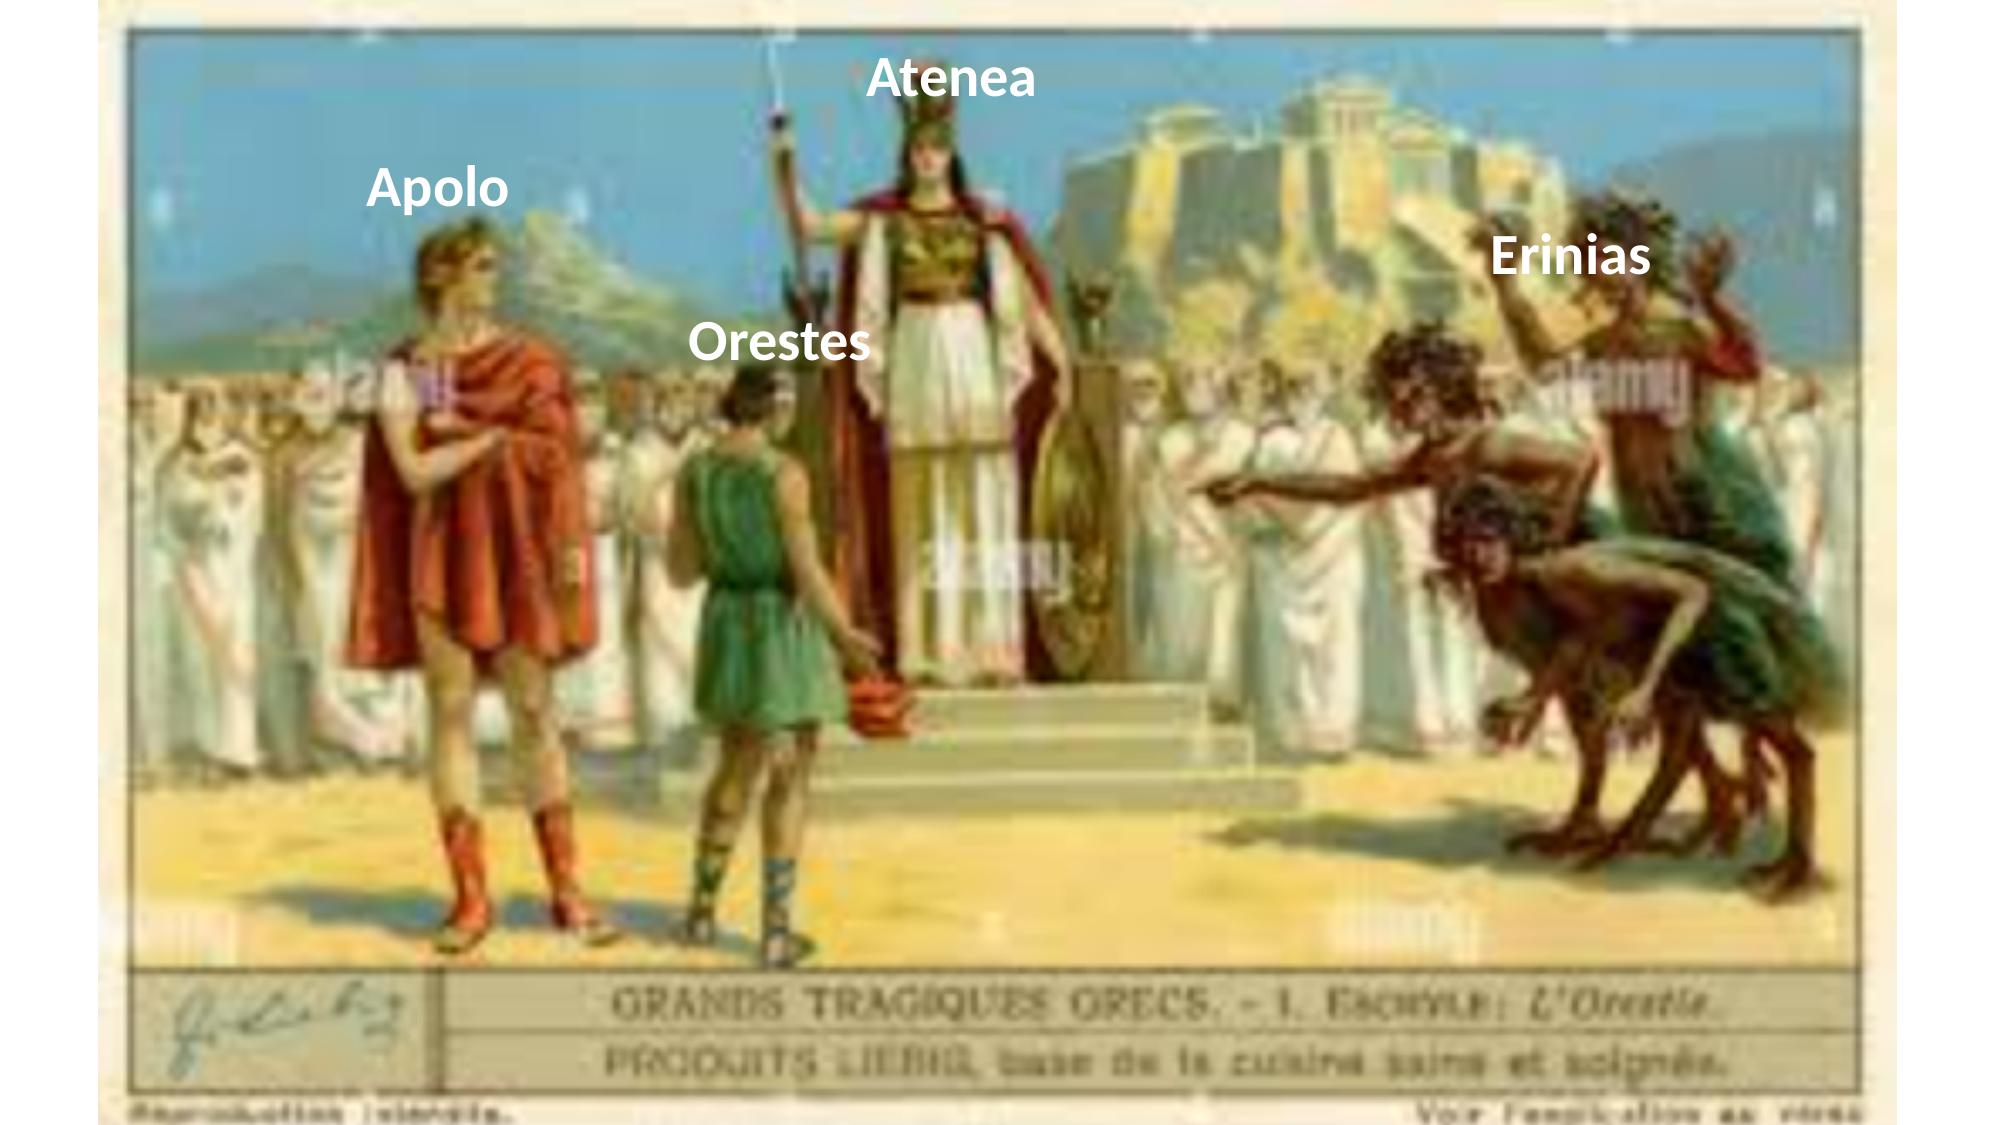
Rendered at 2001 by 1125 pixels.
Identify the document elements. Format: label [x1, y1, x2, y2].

picture [98, 0, 1897, 1125]
